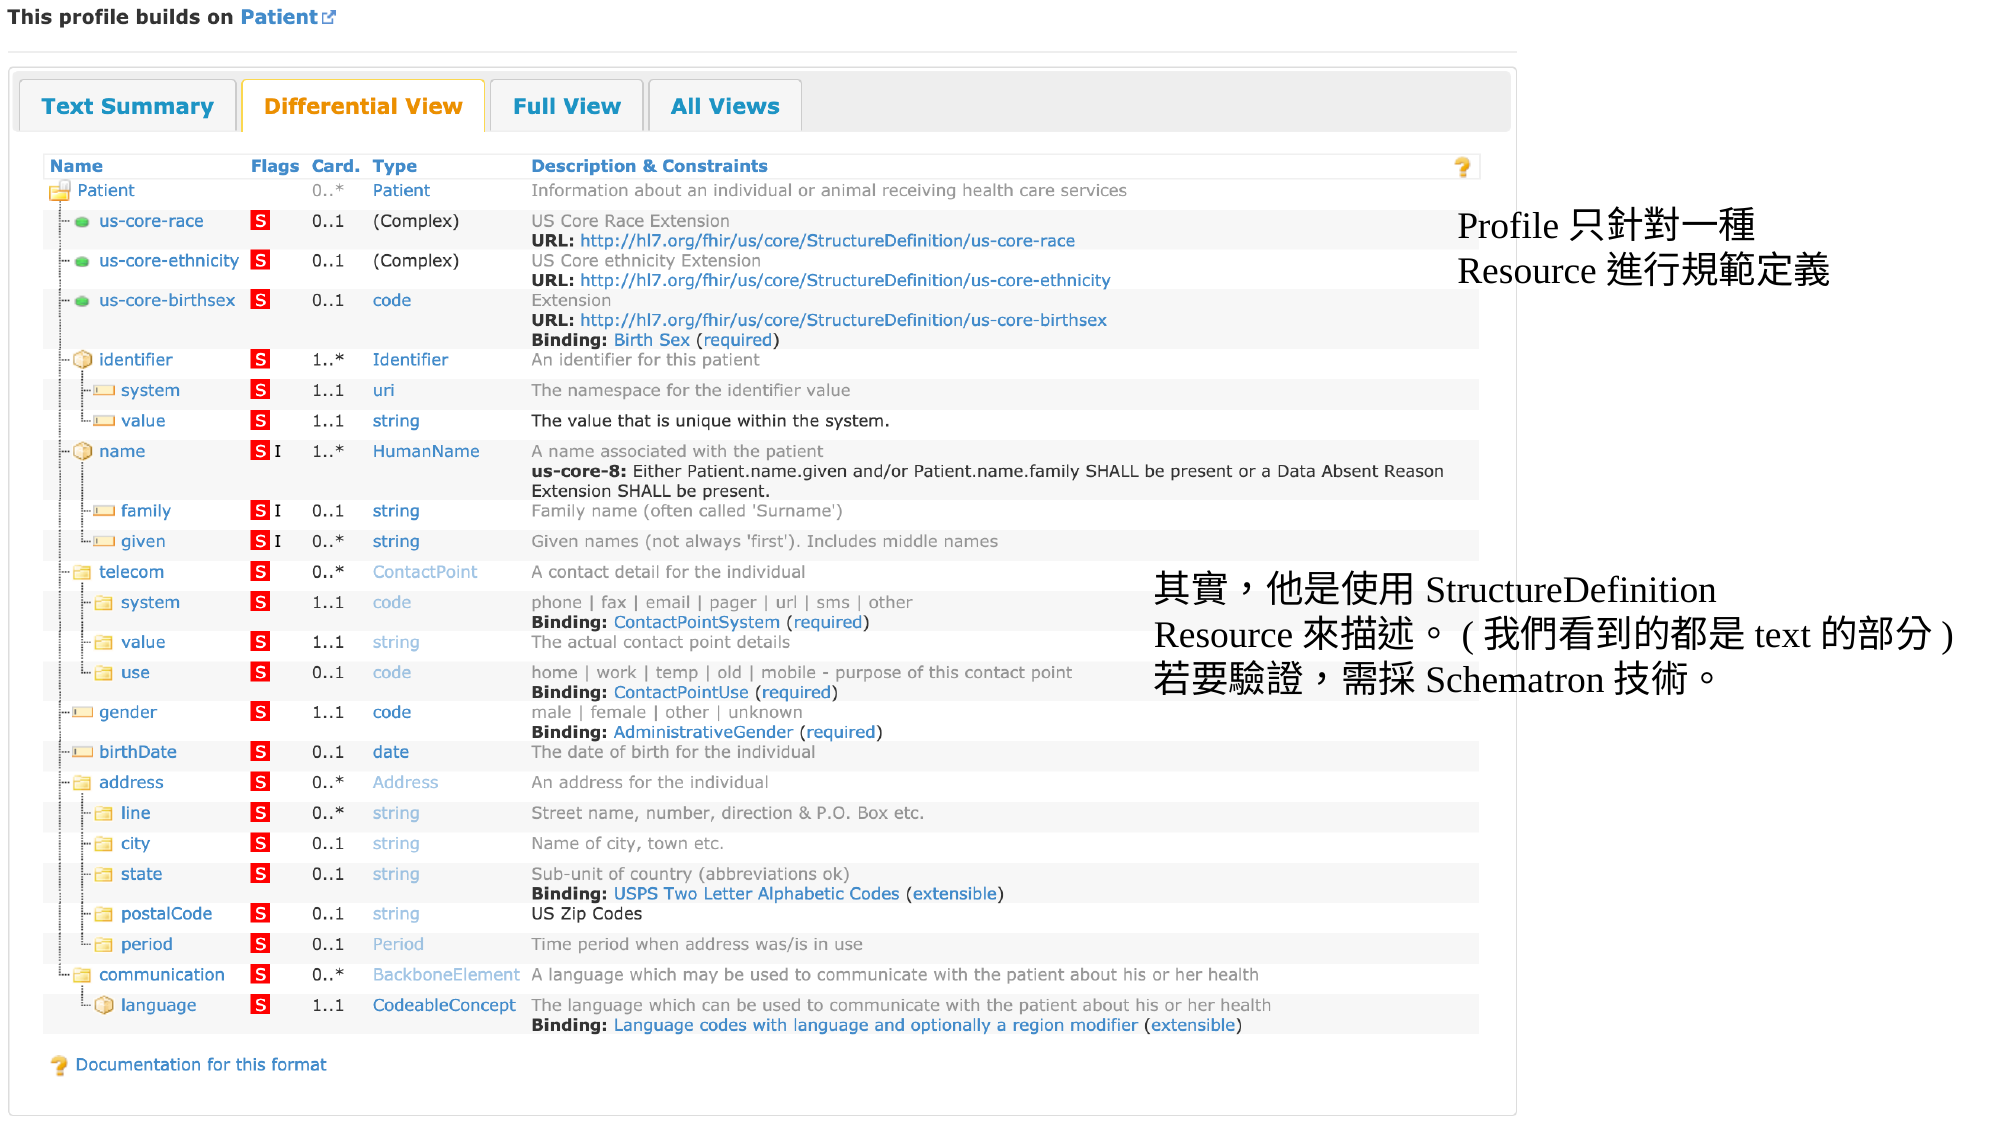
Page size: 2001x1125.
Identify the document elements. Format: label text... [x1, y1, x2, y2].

picture [0, 0, 1526, 1125]
text_box 其實，他是使用StructureDefinition Resource來描述。(我們看到的都是text的部分) 若要驗證，需採Schematron技術。 [1526, 557, 1969, 753]
text_box Profile只針對一種Resource進行規範定義 [1526, 193, 1863, 299]
